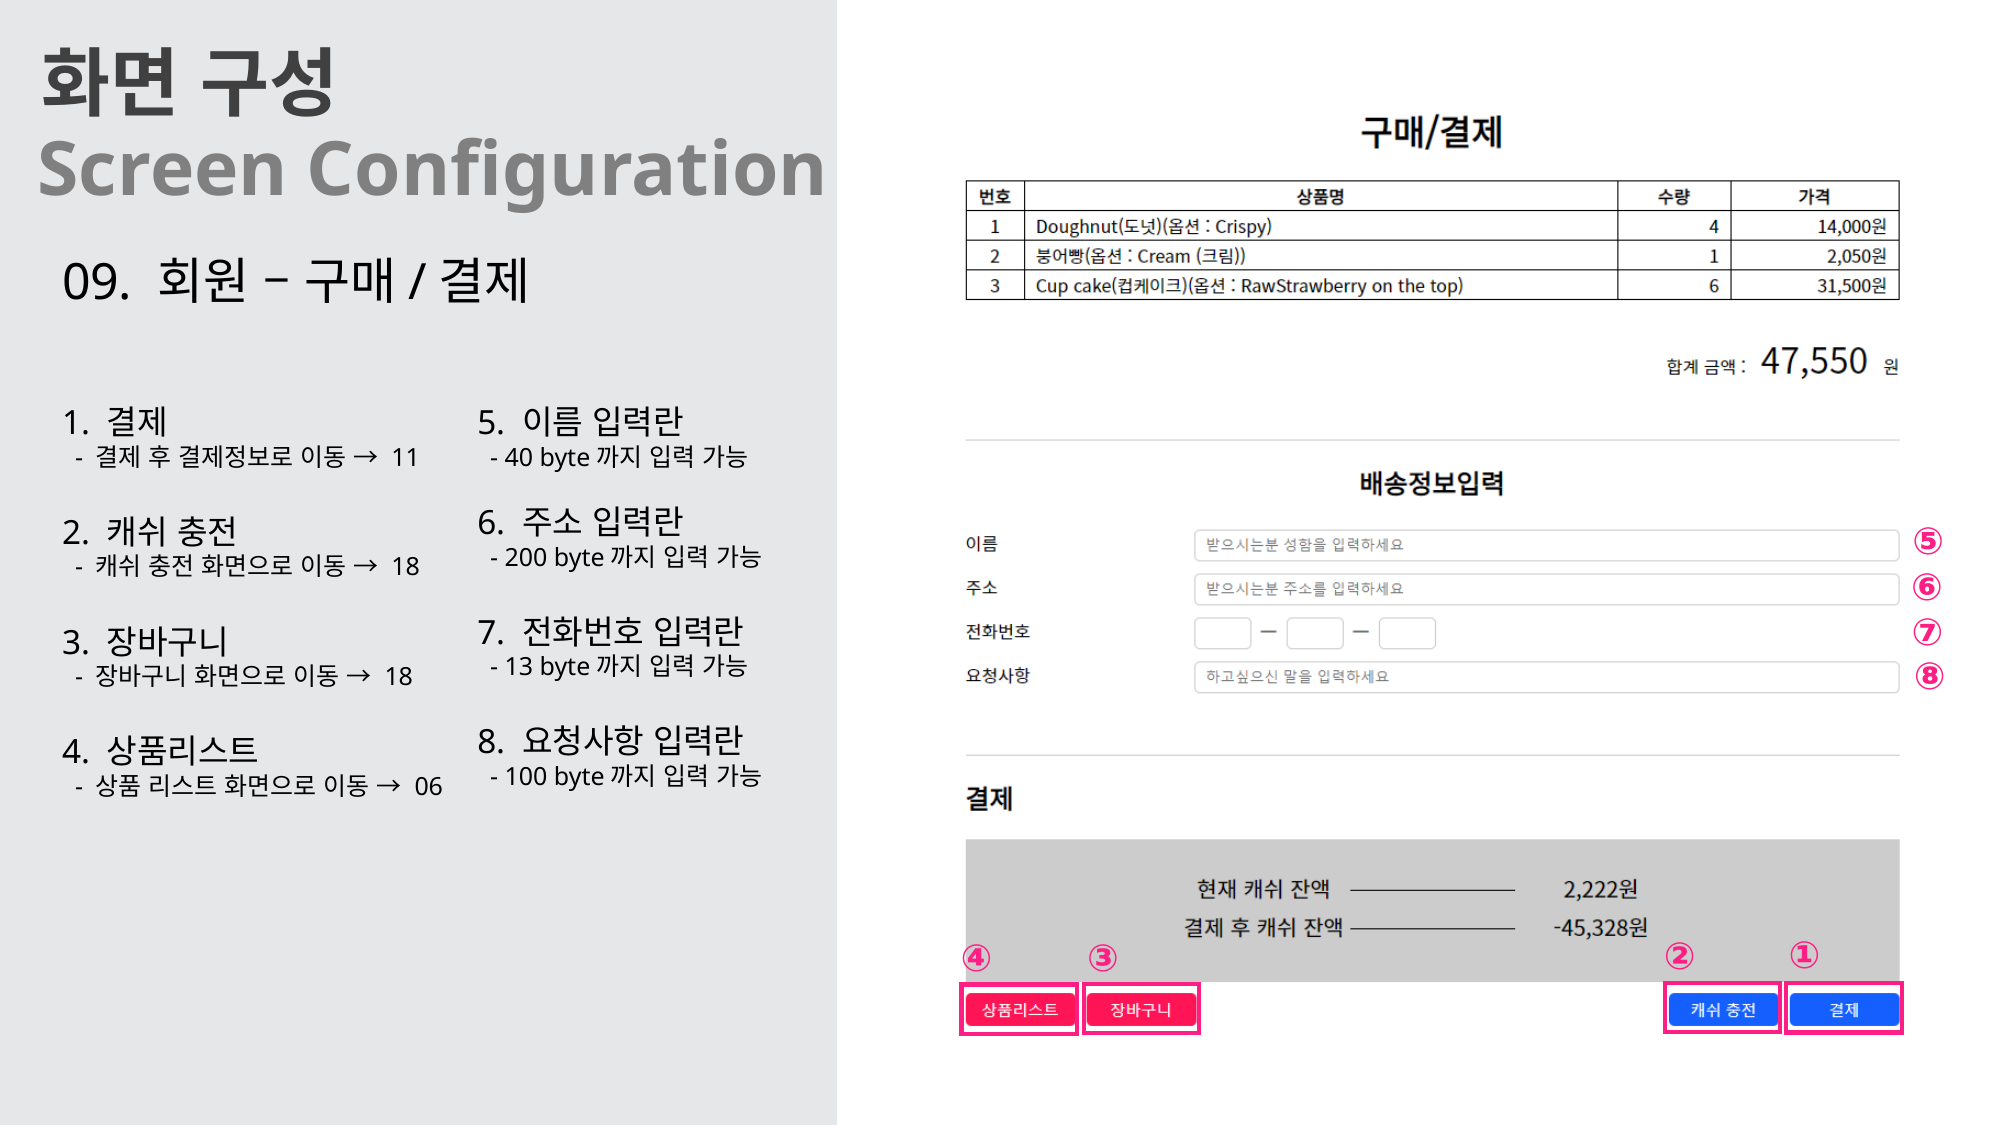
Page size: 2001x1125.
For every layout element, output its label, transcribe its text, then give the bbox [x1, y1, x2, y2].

text_box Screen Configuration [23, 112, 844, 218]
text_box 1. 결제 - 결제 후 결제정보로 이동 → 11 2. 캐쉬 충전 - 캐쉬 충전 화면으로 이동 → 18 3. 장바구니 - 장바구니 화면으로 이동 → 18 4. 상품리스트 - 상품 리스트 화면으로 이동 → 06 [47, 393, 463, 808]
text_box 09. 회원 – 구매/결제 [47, 242, 722, 318]
text_box ⑥ [1925, 555, 1958, 600]
text_box ⑧ [1925, 644, 1961, 705]
text_box [836, 0, 2000, 1125]
text_box 화면 구성 [27, 28, 1028, 133]
text_box ⑦ [1925, 600, 1959, 661]
text_box ⑤ [1925, 509, 1960, 570]
picture [934, 98, 1925, 1048]
text_box 5. 이름 입력란 - 40 byte까지 입력 가능 6. 주소 입력란 - 200 byte까지 입력 가능 7. 전화번호 입력란 - 13 byte까지 입력 가능 8. 요청사항 입력란 - 100 byte까지 입력 가능 [462, 393, 878, 798]
